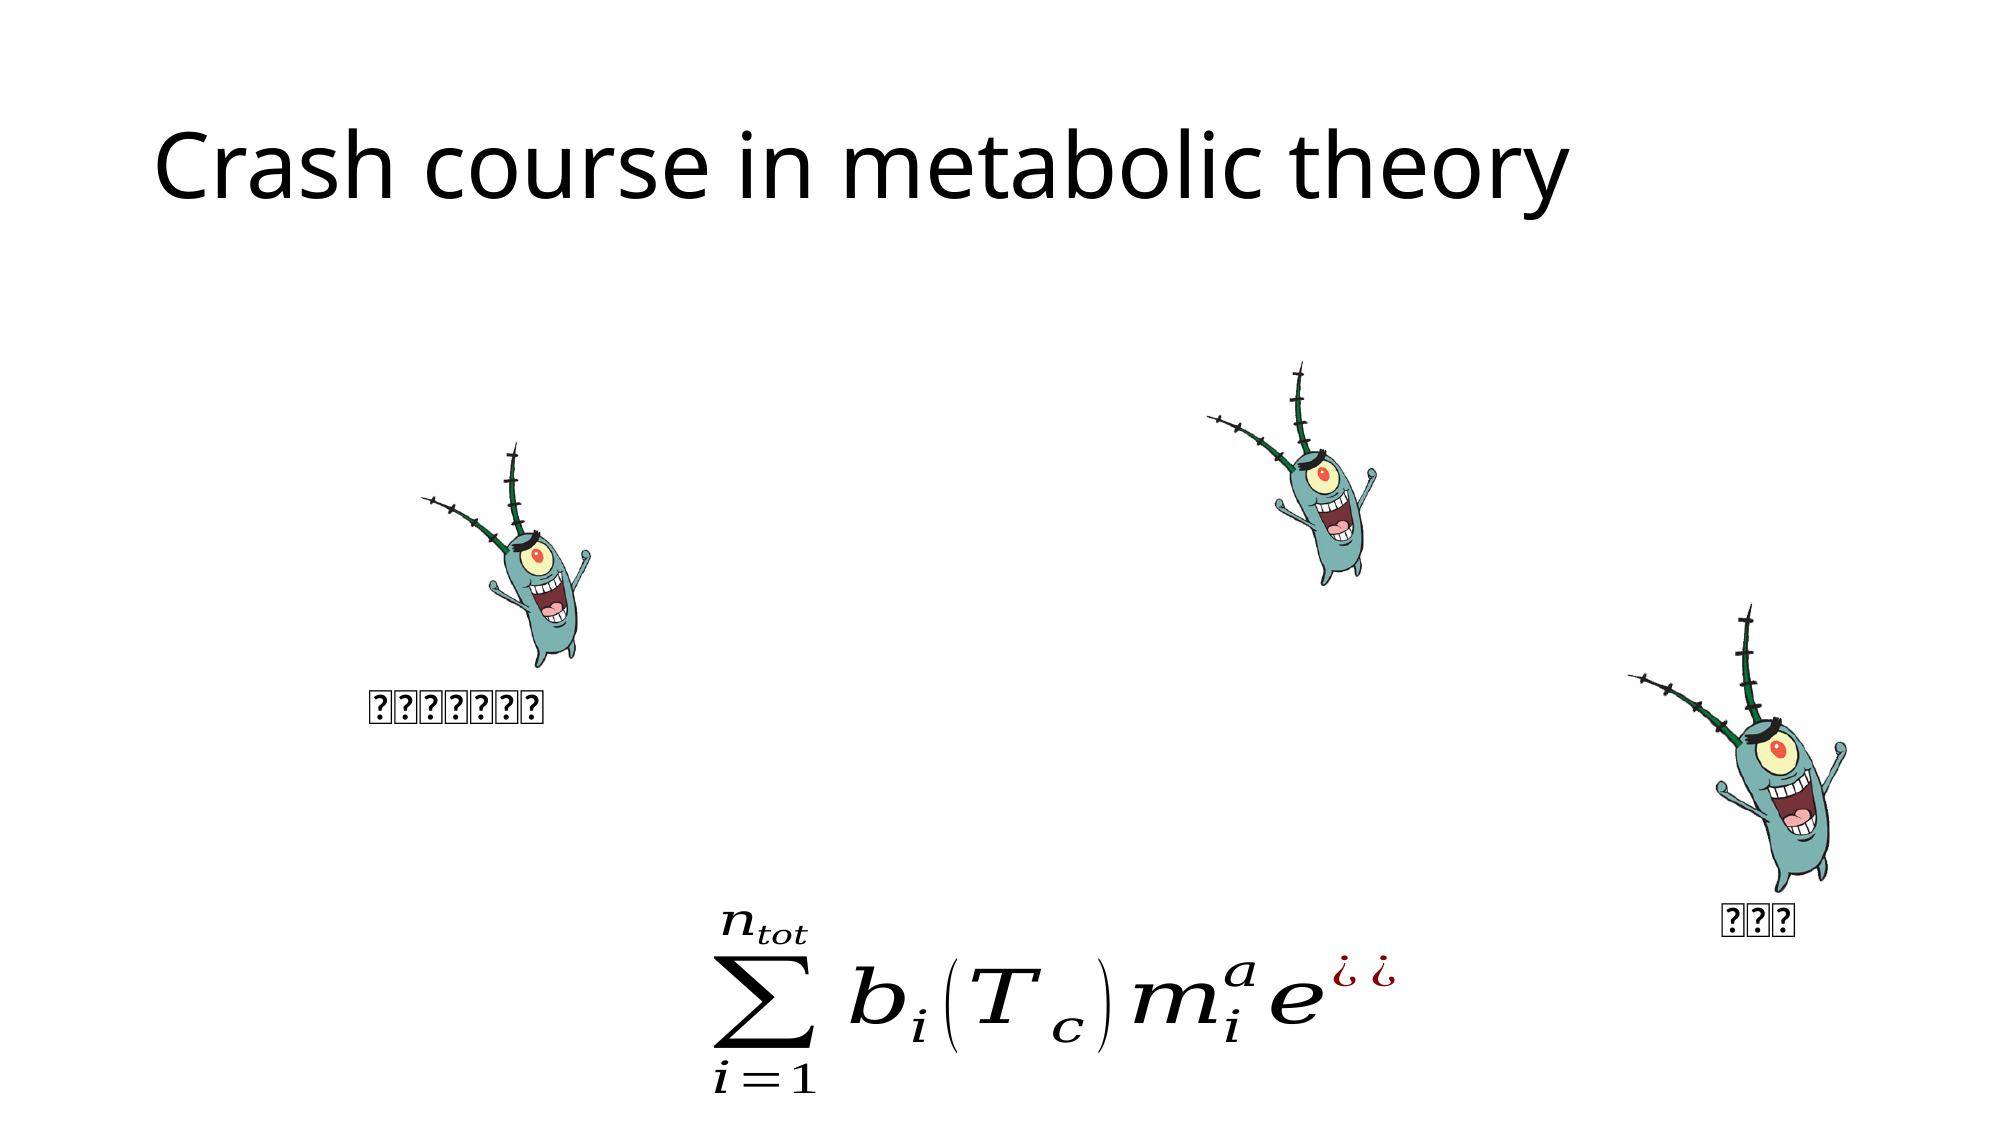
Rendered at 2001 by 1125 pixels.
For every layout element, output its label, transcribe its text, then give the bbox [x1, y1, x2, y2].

text_box 🔥🔥🔥🔥🔥🔥🔥 [353, 667, 795, 787]
title Crash course in metabolic theory [137, 59, 1863, 278]
text_box 🔥🔥🔥 [1705, 879, 2000, 1000]
picture [1205, 359, 1377, 586]
picture [419, 440, 591, 668]
picture [1626, 601, 1847, 893]
